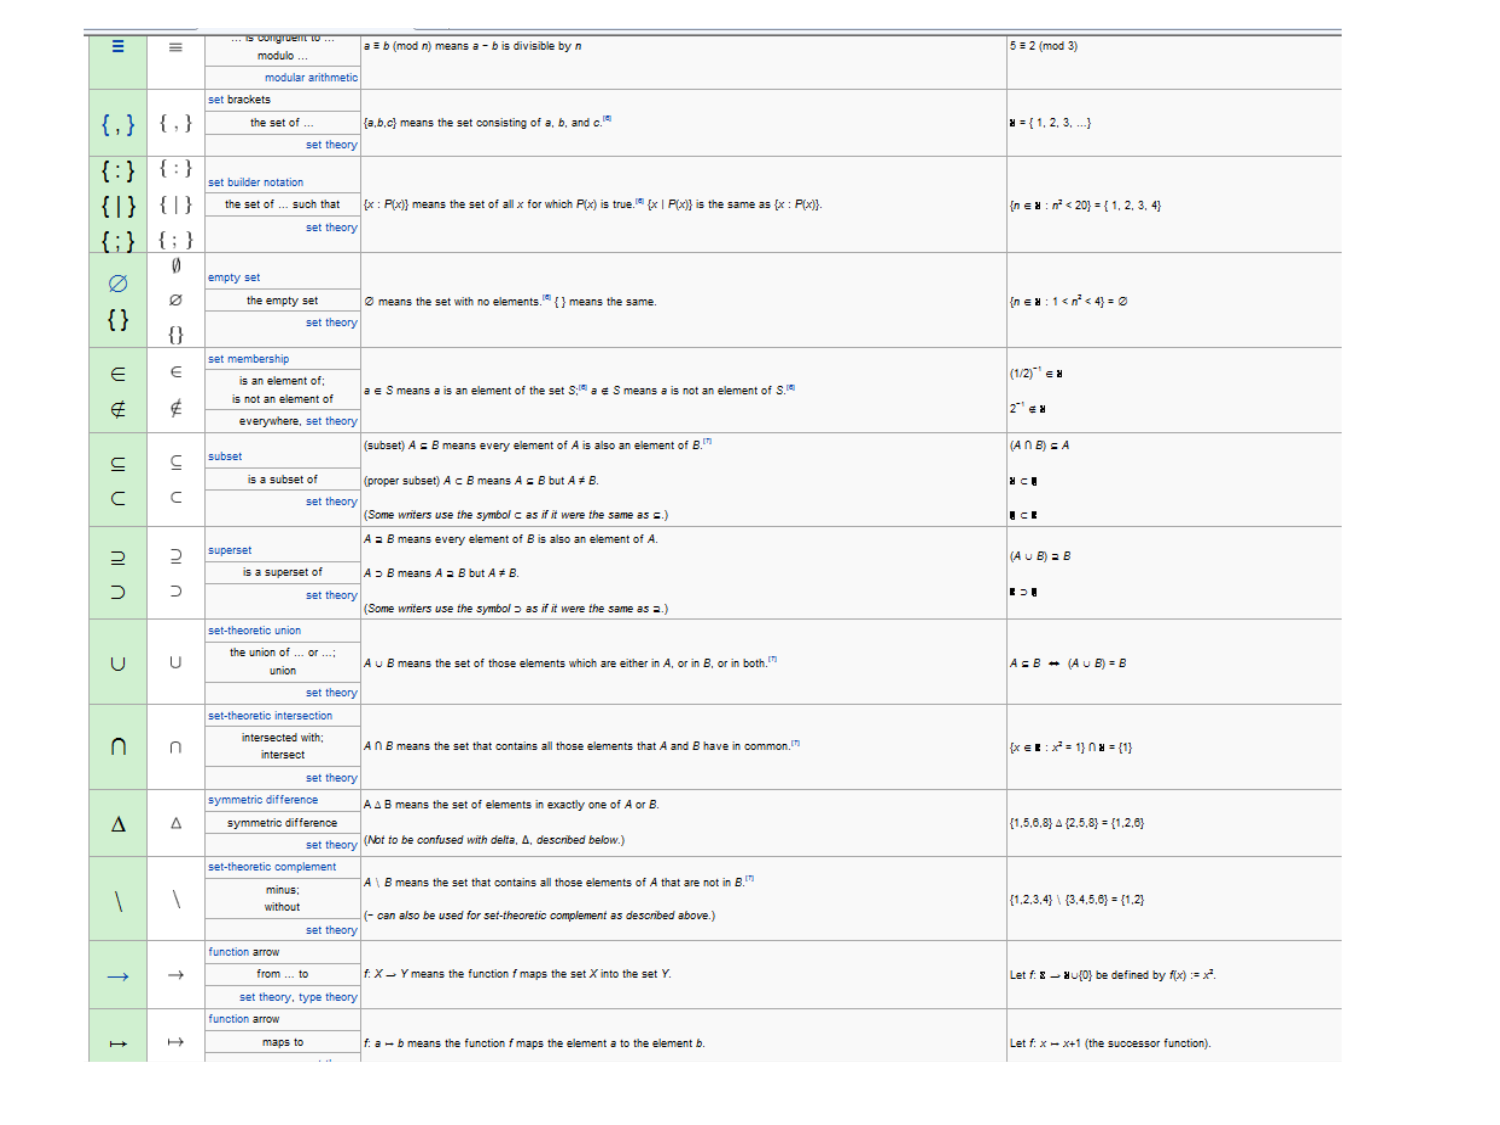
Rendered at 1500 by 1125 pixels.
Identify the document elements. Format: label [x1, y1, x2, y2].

picture [83, 27, 1342, 1062]
